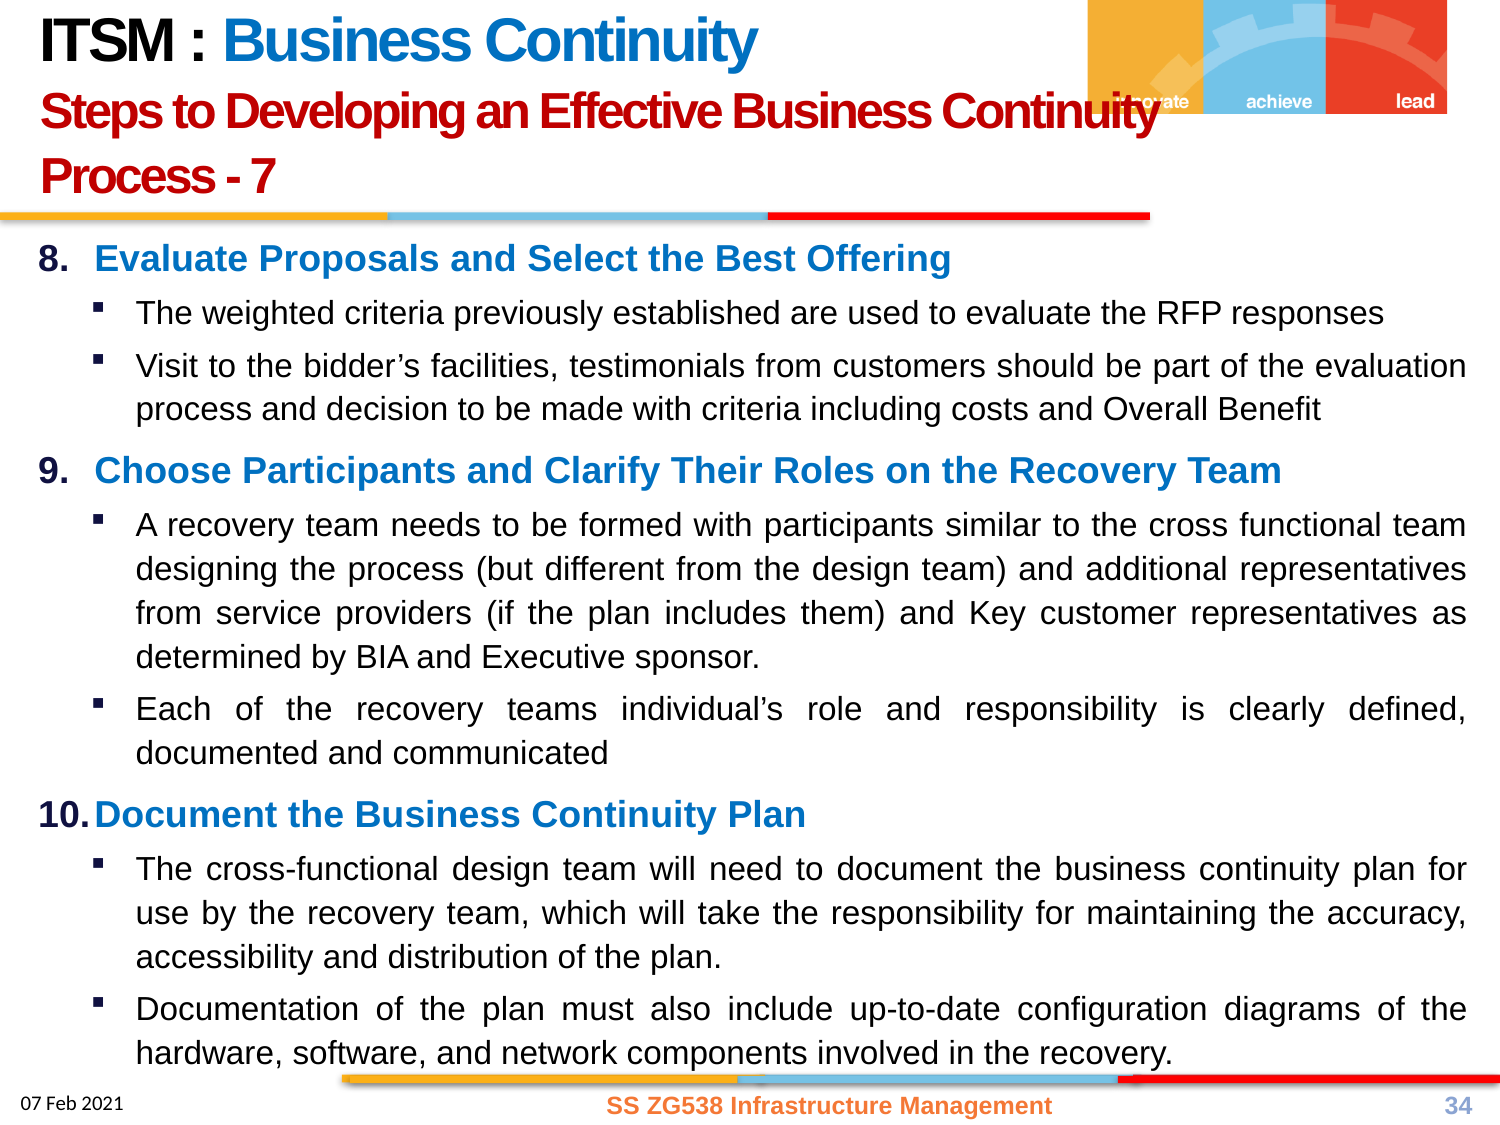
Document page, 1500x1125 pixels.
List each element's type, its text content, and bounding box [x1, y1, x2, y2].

slide_number 34 [1137, 1074, 1488, 1125]
list Evaluate Proposals and Select the Best Offering The weighted criteria previously established are used to evaluate the RFP responses Visit to the bidder’s facilities, testimonials from customers should be part of the evaluation process and decision to be made with criteria including costs and Overall Benefit Choose Participants and Clarify Their Roles on the Recovery Team A recovery team needs to be formed with participants similar to the cross functional team designing the process (but different from the design team) and additional representatives from service providers (if the plan includes them) and Key customer representatives as determined by BIA and Executive sponsor. Each of the recovery teams individual’s role and responsibility is clearly defined, documented and communicated Document the Business Continuity Plan The cross-functional design team will need to document the business continuity plan for use by the recovery team, which will take the responsibility for maintaining the accuracy, accessibility and distribution of the plan. Documentation of the plan must also include up-to-date configuration diagrams of the hardware, software, and network components involved in the recovery. [15, 220, 1485, 1070]
picture [1288, 0, 1448, 114]
list ITSM : Business Continuity Steps to Developing an Effective Business Continuity Process - 7 [24, 0, 1288, 213]
footer SS ZG538 Infrastructure Management [587, 1074, 1073, 1125]
